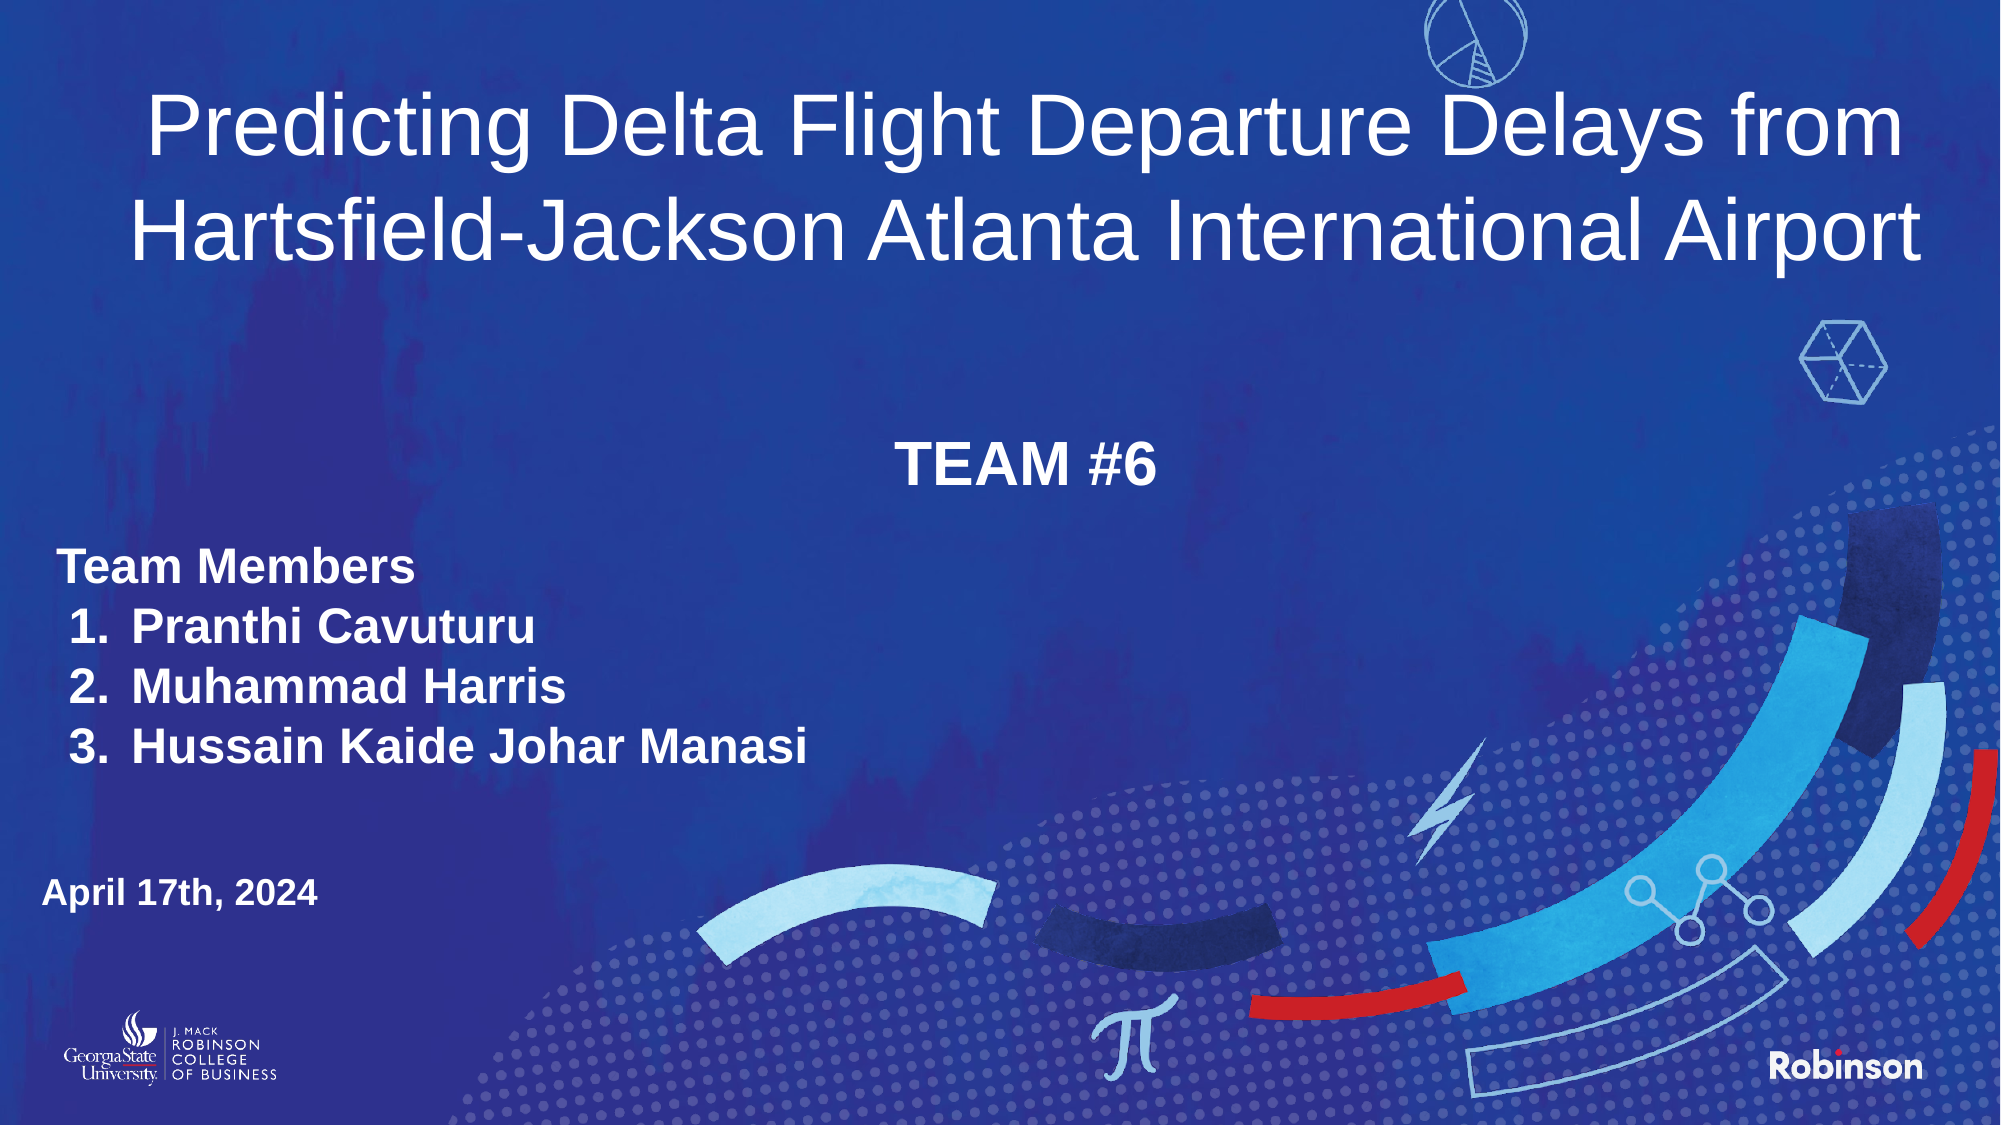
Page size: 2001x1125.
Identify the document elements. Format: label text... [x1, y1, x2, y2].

text_box Team Members Pranthi Cavuturu Muhammad Harris Hussain Kaide Johar Manasi [41, 526, 1061, 845]
picture [0, 0, 2001, 1125]
title Predicting Delta Flight Departure Delays from Hartsfield-Jackson Atlanta International Airport TEAM #6 [31, 106, 2000, 498]
list April 17th, 2024 [41, 872, 1051, 924]
